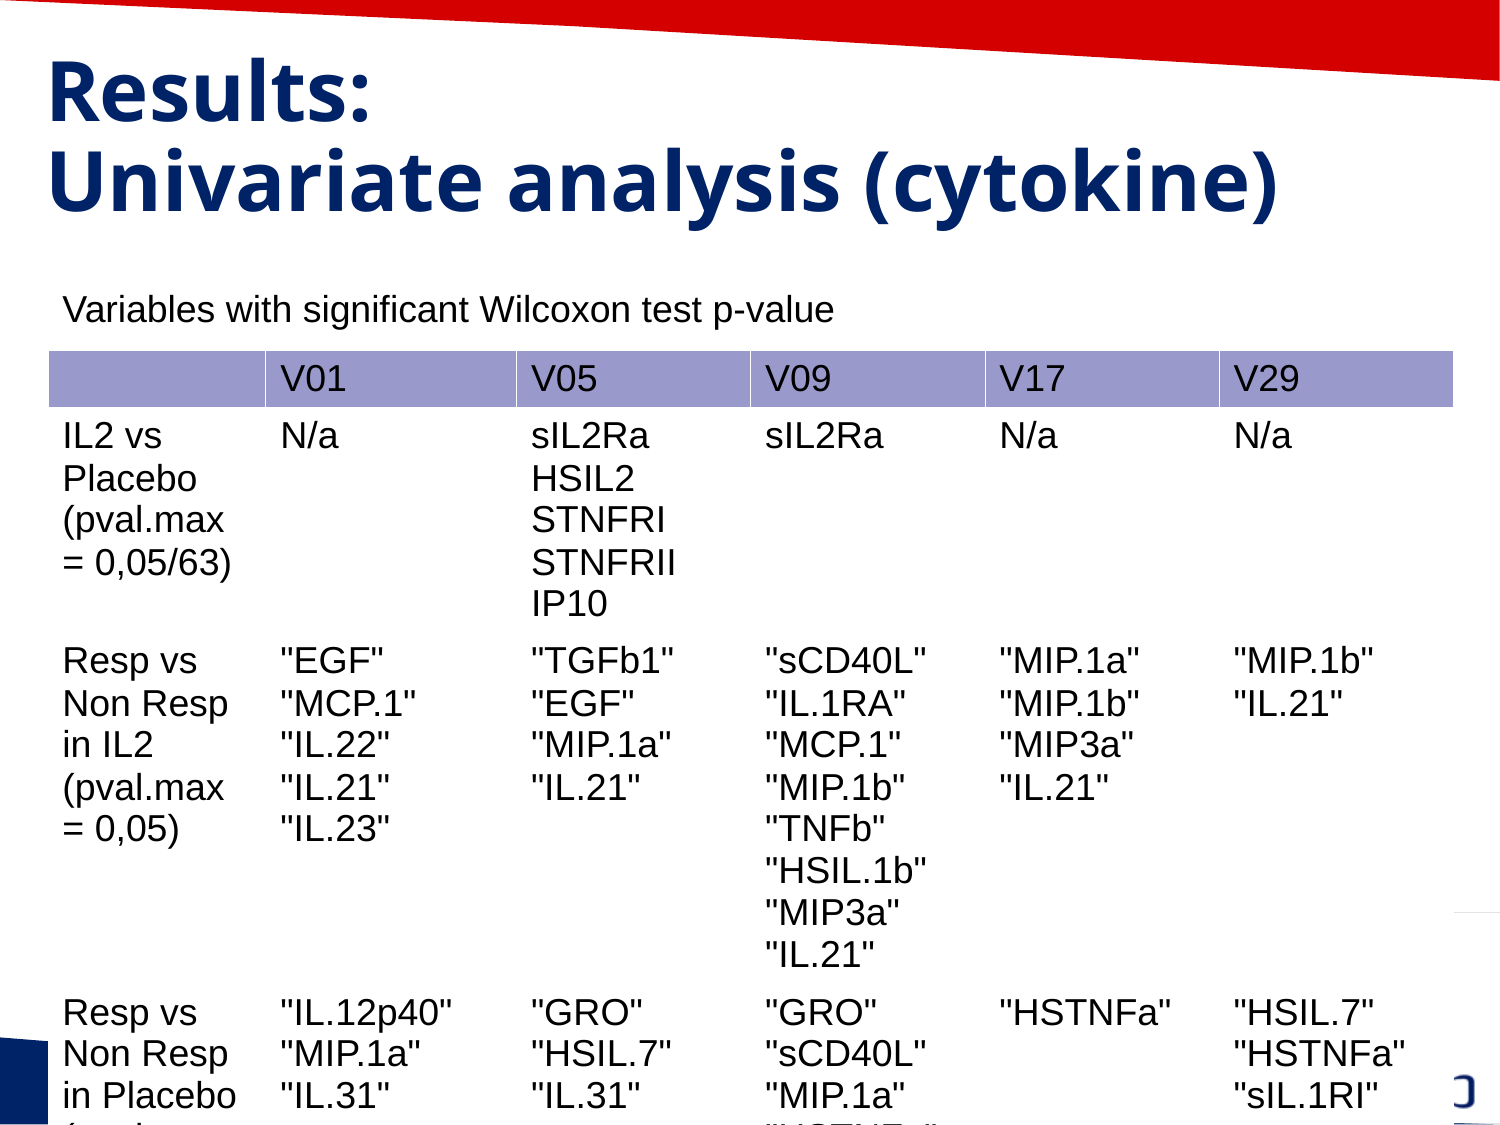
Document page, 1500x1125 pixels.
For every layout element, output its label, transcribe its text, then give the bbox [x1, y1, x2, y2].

table_cell sIL2Ra [751, 408, 985, 632]
table_cell Resp vs Non Resp in Placebo (pval.max = 0,05) [49, 984, 265, 1125]
table_header V05 [517, 351, 750, 407]
table_cell IL2 vs Placebo (pval.max = 0,05/63) [49, 408, 265, 632]
table_cell "EGF" "MCP.1" "IL.22" "IL.21" "IL.23" [266, 633, 516, 983]
table_cell N/a [986, 408, 1219, 632]
picture [1454, 911, 1500, 1125]
table_header V01 [266, 351, 516, 407]
table_cell "HSIL.7" "HSTNFa" "sIL.1RI" [1220, 984, 1453, 1125]
text_box Results: Univariate analysis (cytokine) [30, 78, 1324, 201]
table_cell sIL2Ra HSIL2 STNFRI STNFRII IP10 [517, 408, 750, 632]
table_cell N/a [1220, 408, 1453, 632]
text_box Variables with significant Wilcoxon test p-value [47, 277, 1283, 338]
table_cell "sCD40L" "IL.1RA" "MCP.1" "MIP.1b" "TNFb" "HSIL.1b" "MIP3a" "IL.21" [751, 633, 985, 983]
table_header [49, 351, 265, 407]
table_cell N/a [266, 408, 516, 632]
table_cell "GRO" "HSIL.7" "IL.31" [517, 984, 750, 1125]
table_header V09 [751, 351, 985, 407]
table_header V29 [1220, 351, 1453, 407]
table_cell "GRO" "sCD40L" "MIP.1a" "HSTNFa" [751, 984, 985, 1125]
table_cell "MIP.1b" "IL.21" [1220, 633, 1453, 983]
table_cell "HSTNFa" [986, 984, 1219, 1125]
table_cell Resp vs Non Resp in IL2 (pval.max = 0,05) [49, 633, 265, 983]
table_cell "TGFb1" "EGF" "MIP.1a" "IL.21" [517, 633, 750, 983]
table_header V17 [986, 351, 1219, 407]
table_cell "MIP.1a" "MIP.1b" "MIP3a" "IL.21" [986, 633, 1219, 983]
table_cell "IL.12p40" "MIP.1a" "IL.31" [266, 984, 516, 1125]
